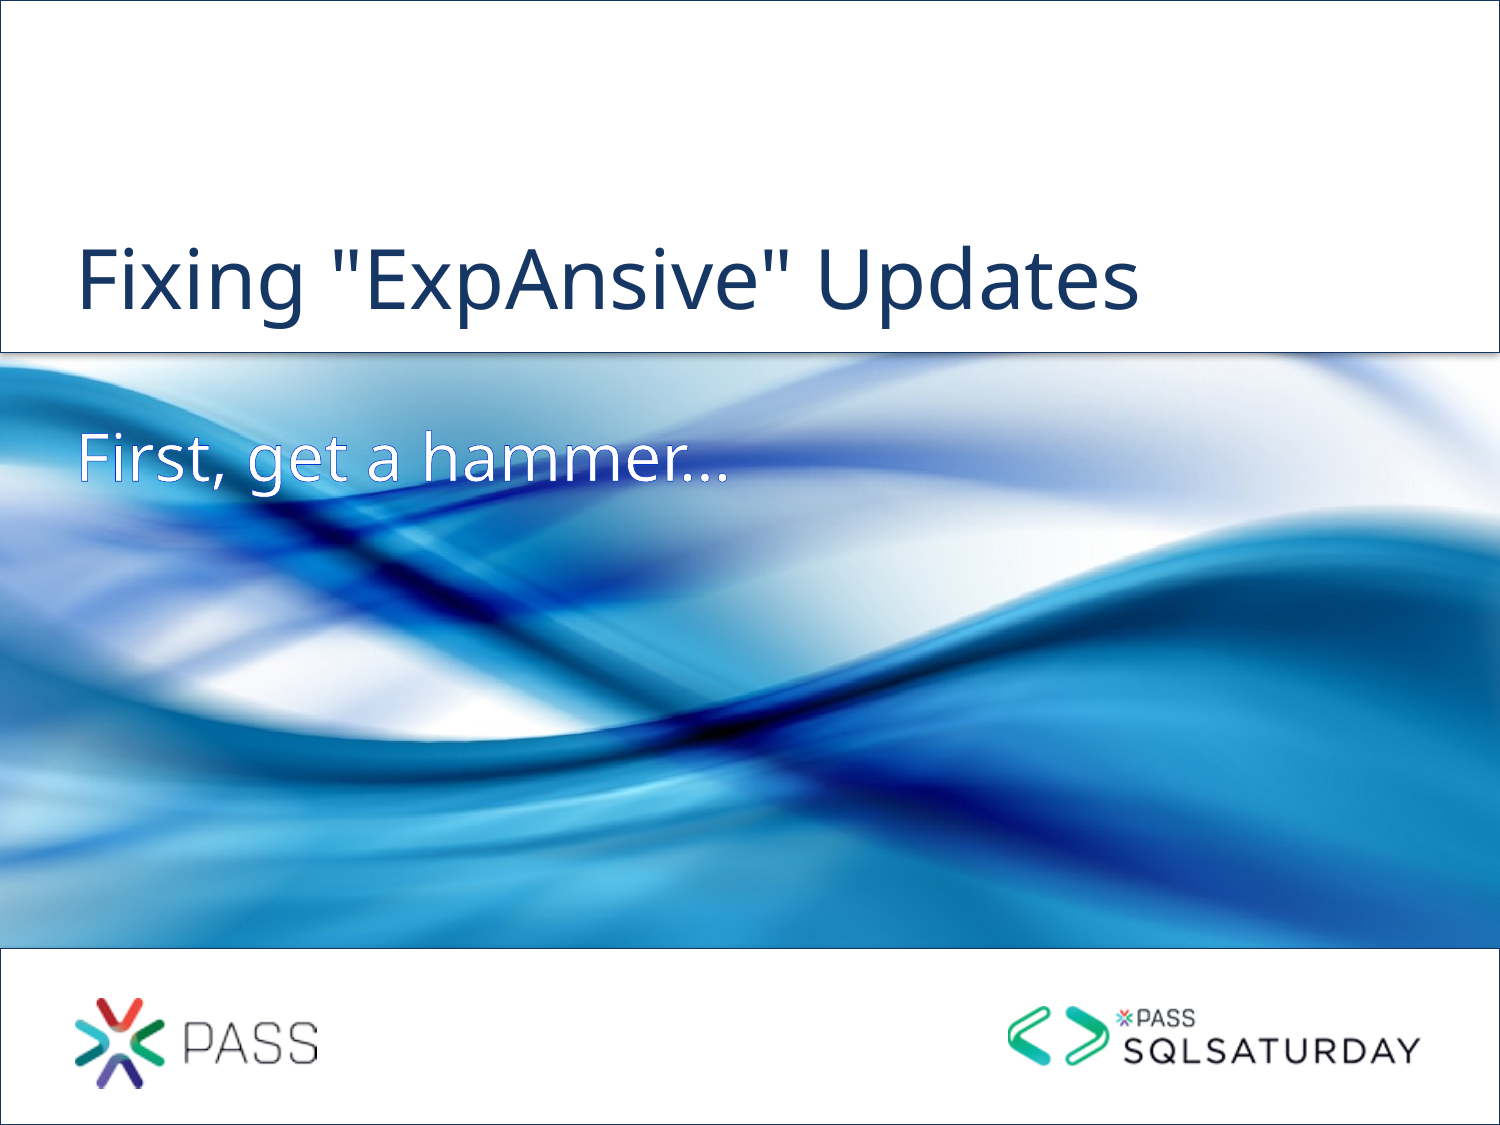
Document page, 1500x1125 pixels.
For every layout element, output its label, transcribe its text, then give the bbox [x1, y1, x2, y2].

picture [0, 353, 1500, 948]
picture [976, 928, 989, 932]
picture [75, 998, 317, 1089]
title Fixing "ExpAnsive" Updates [75, 84, 1421, 326]
picture [1008, 1006, 1421, 1068]
subtitle First, get a hammer… [75, 399, 1421, 687]
